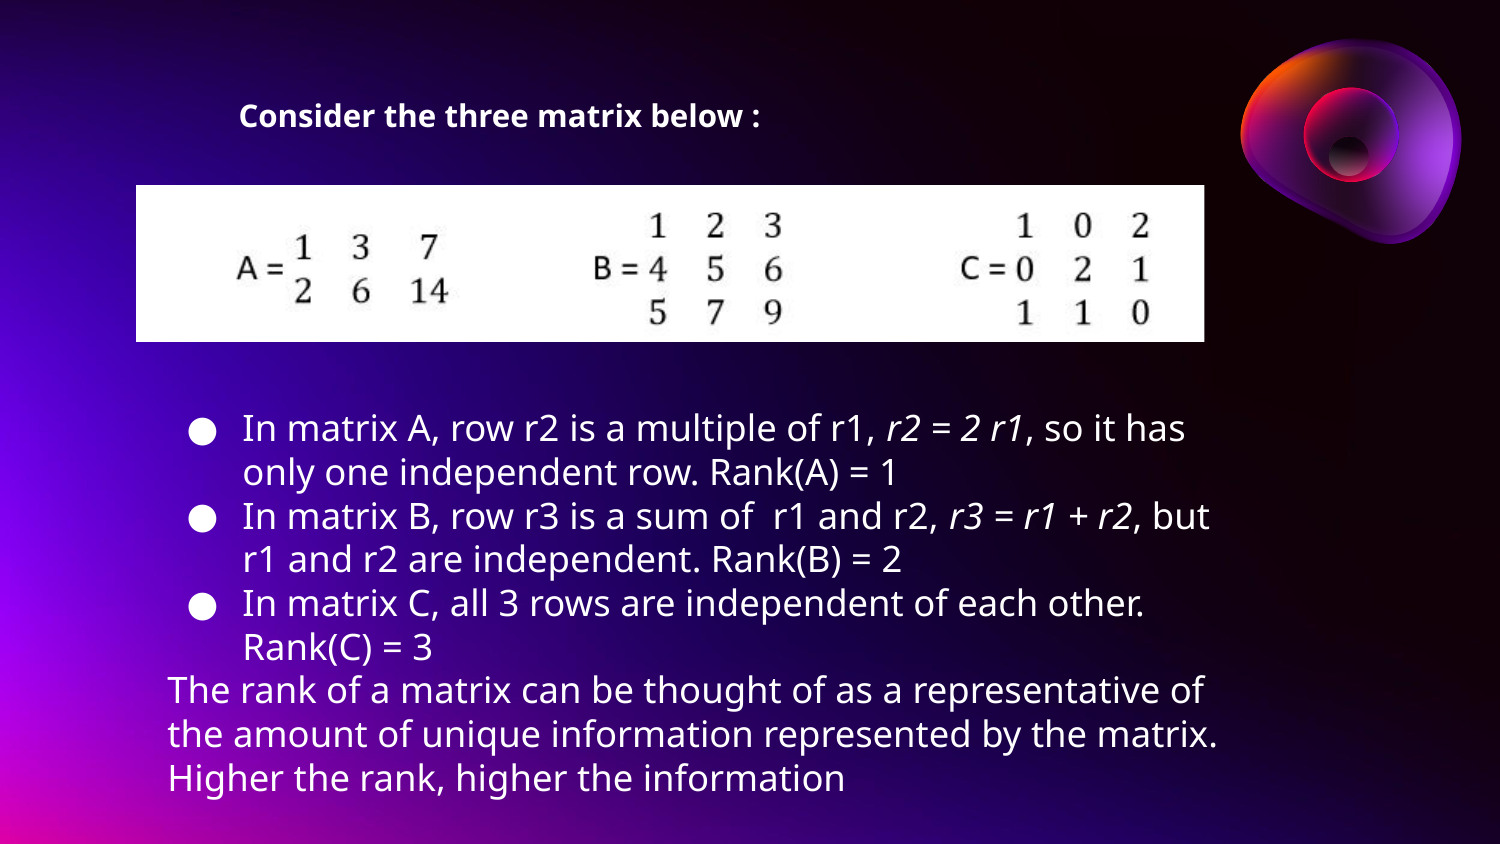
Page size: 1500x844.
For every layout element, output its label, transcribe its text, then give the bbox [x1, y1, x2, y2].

text_box [1205, 184, 1300, 256]
text_box In matrix A, row r2 is a multiple of r1, r2 = 2 r1, so it has only one independent row. Rank(A) = 1 In matrix B, row r3 is a sum of r1 and r2, r3 = r1 + r2, but r1 and r2 are independent. Rank(B) = 2 In matrix C, all 3 rows are independent of each other. Rank(C) = 3 The rank of a matrix can be thought of as a representative of the amount of unique information represented by the matrix. Higher the rank, higher the information [152, 390, 1239, 814]
picture [0, 0, 1500, 844]
text_box Consider the three matrix below : [223, 81, 858, 149]
